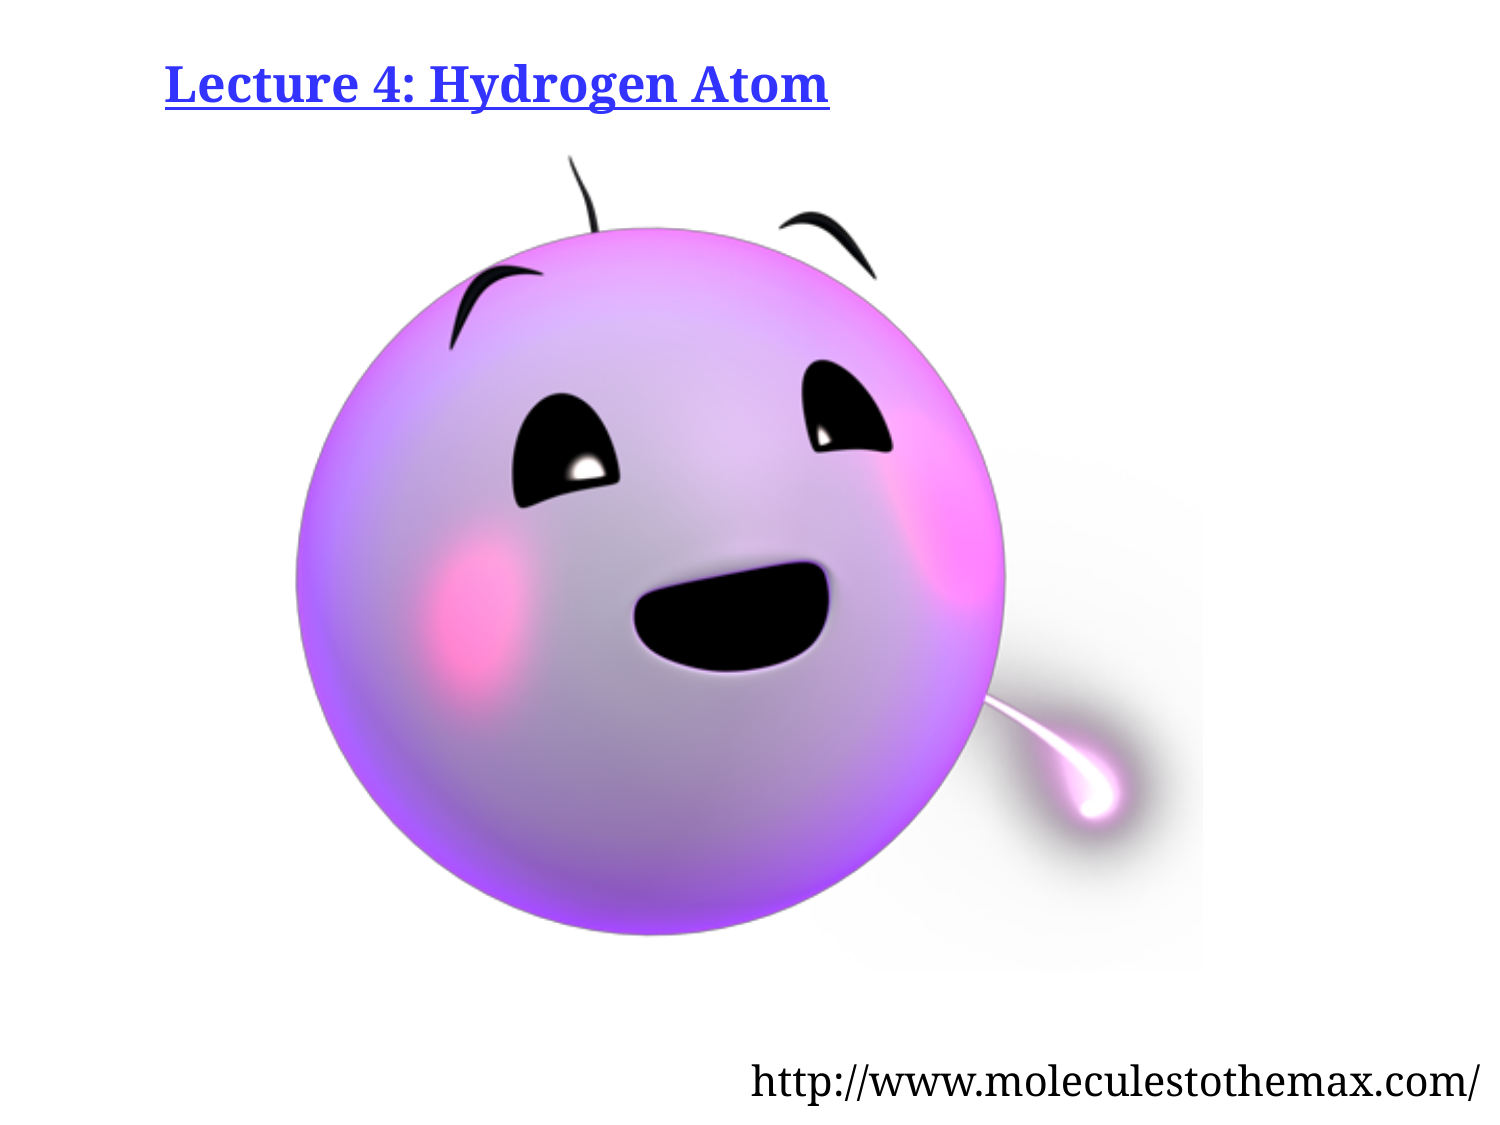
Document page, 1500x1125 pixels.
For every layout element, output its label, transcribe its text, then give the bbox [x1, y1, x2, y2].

text_box Lecture 4: Hydrogen Atom [150, 45, 1450, 121]
picture [295, 153, 1203, 972]
text_box http://www.moleculestothemax.com/ [736, 1046, 1495, 1112]
